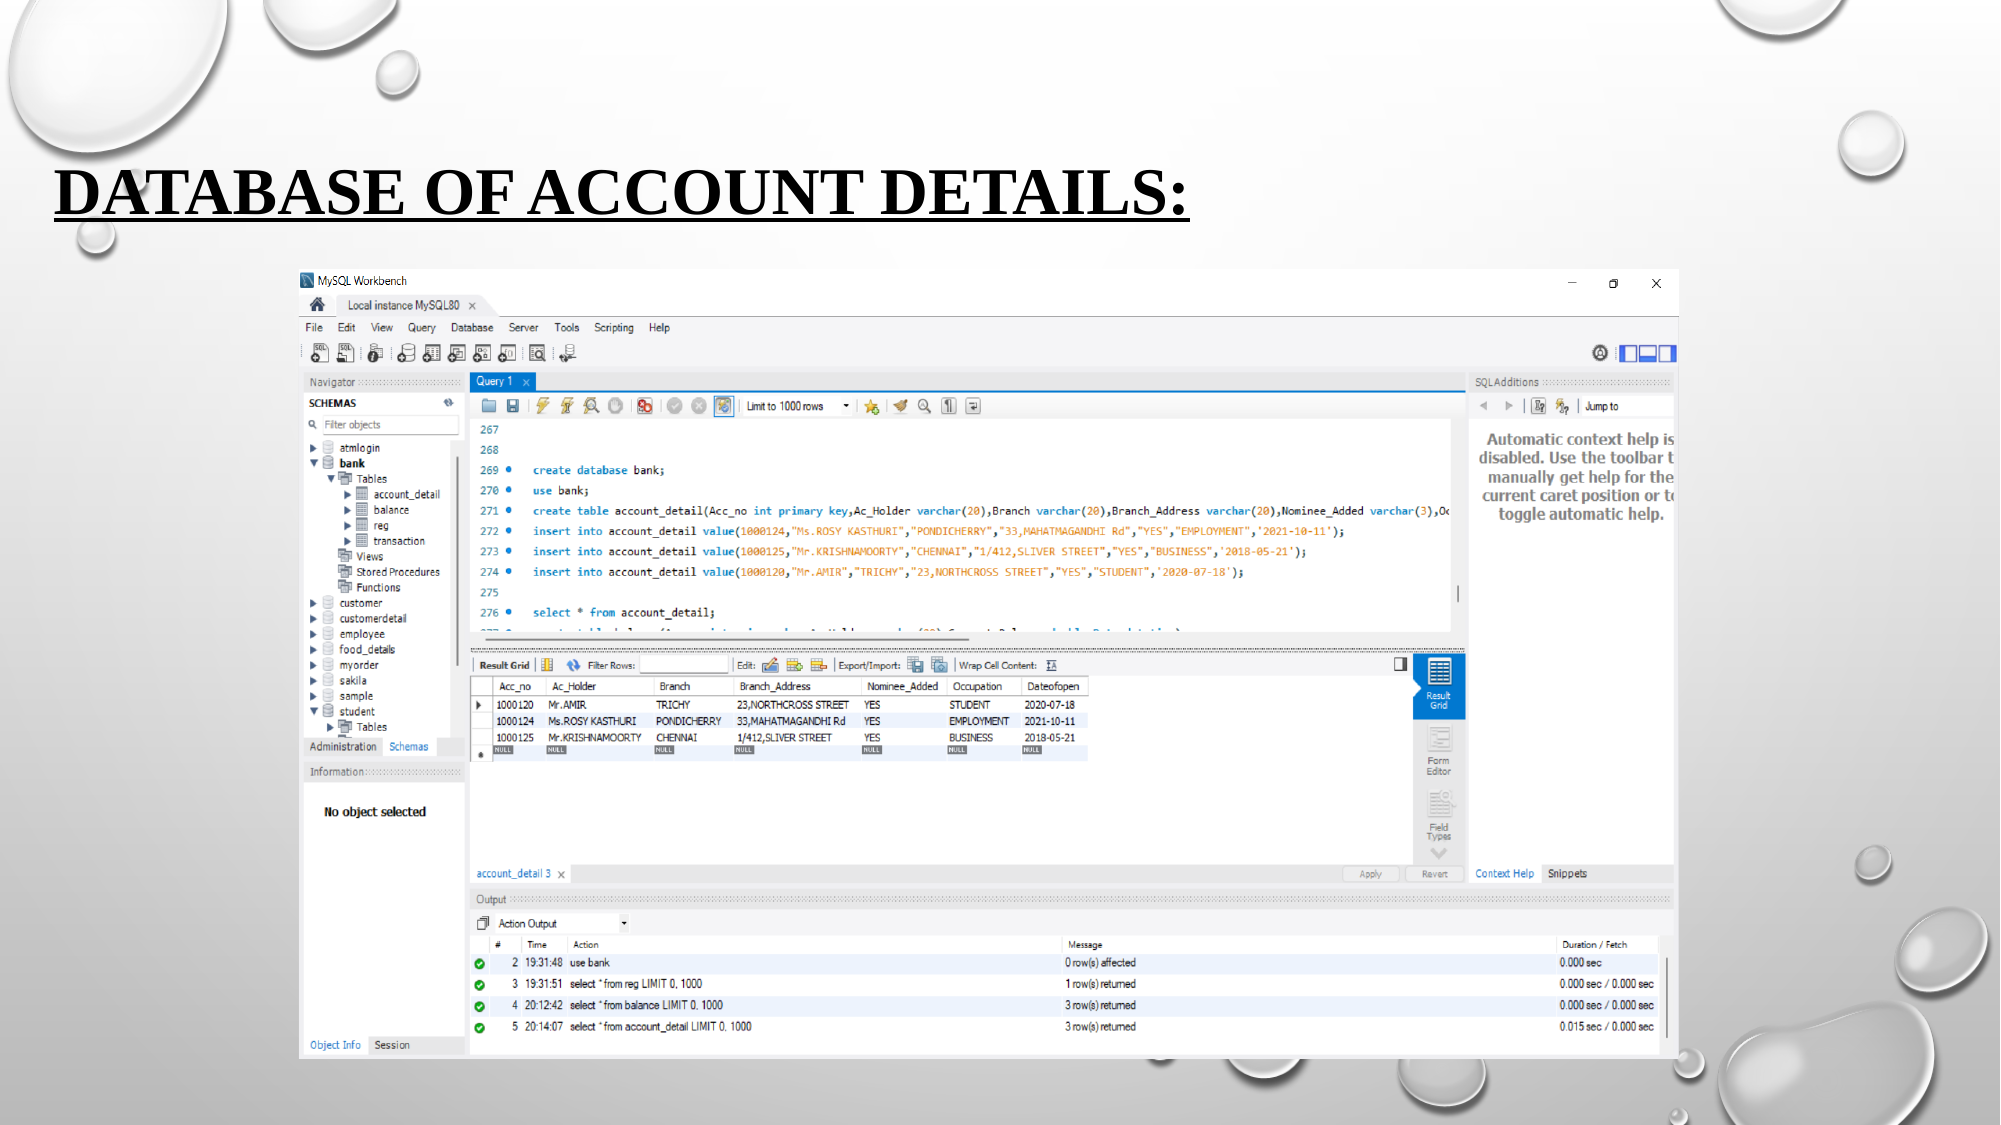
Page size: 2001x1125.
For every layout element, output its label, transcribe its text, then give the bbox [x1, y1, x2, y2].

picture [0, 0, 2000, 1125]
title DATABASE OF ACCOUNT DETAILS: [32, 105, 1212, 280]
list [298, 268, 1680, 1060]
